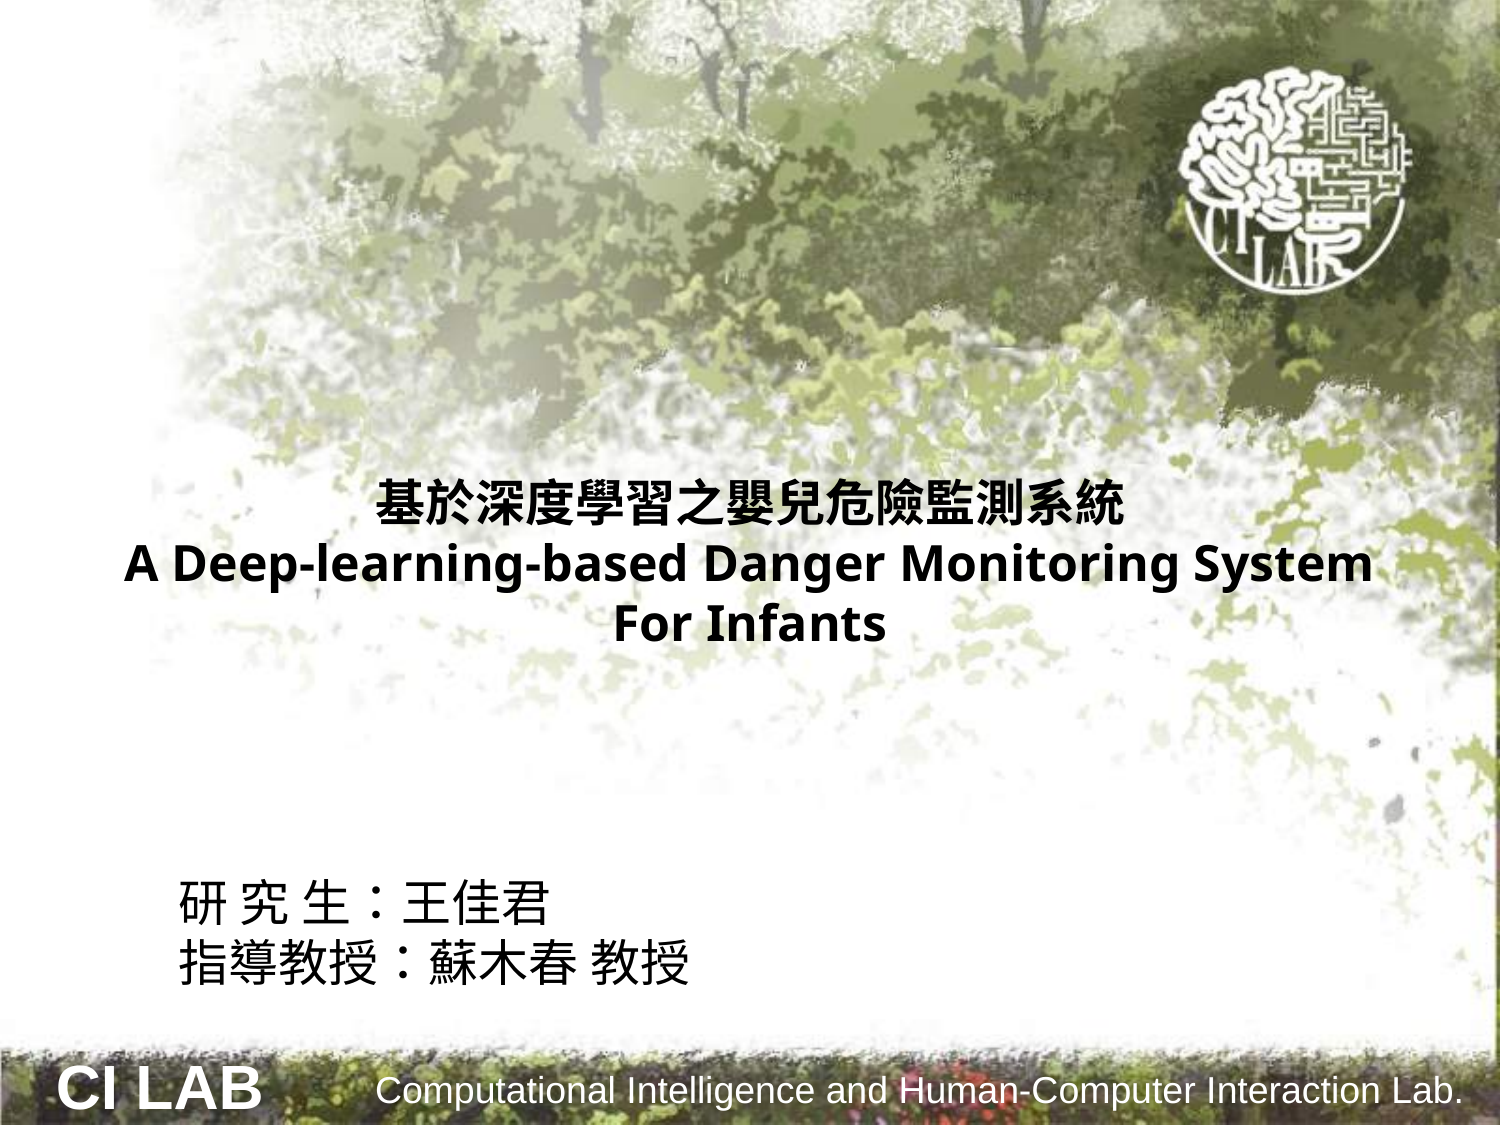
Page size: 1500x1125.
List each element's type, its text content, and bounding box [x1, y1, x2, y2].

picture [0, 0, 1500, 1125]
text_box 基於深度學習之嬰兒危險監測系統 A Deep-learning-based Danger Monitoring System For Infants [7, 463, 1493, 659]
text_box 研 究 生：王佳君 指導教授：蘇木春 教授 [163, 863, 797, 999]
